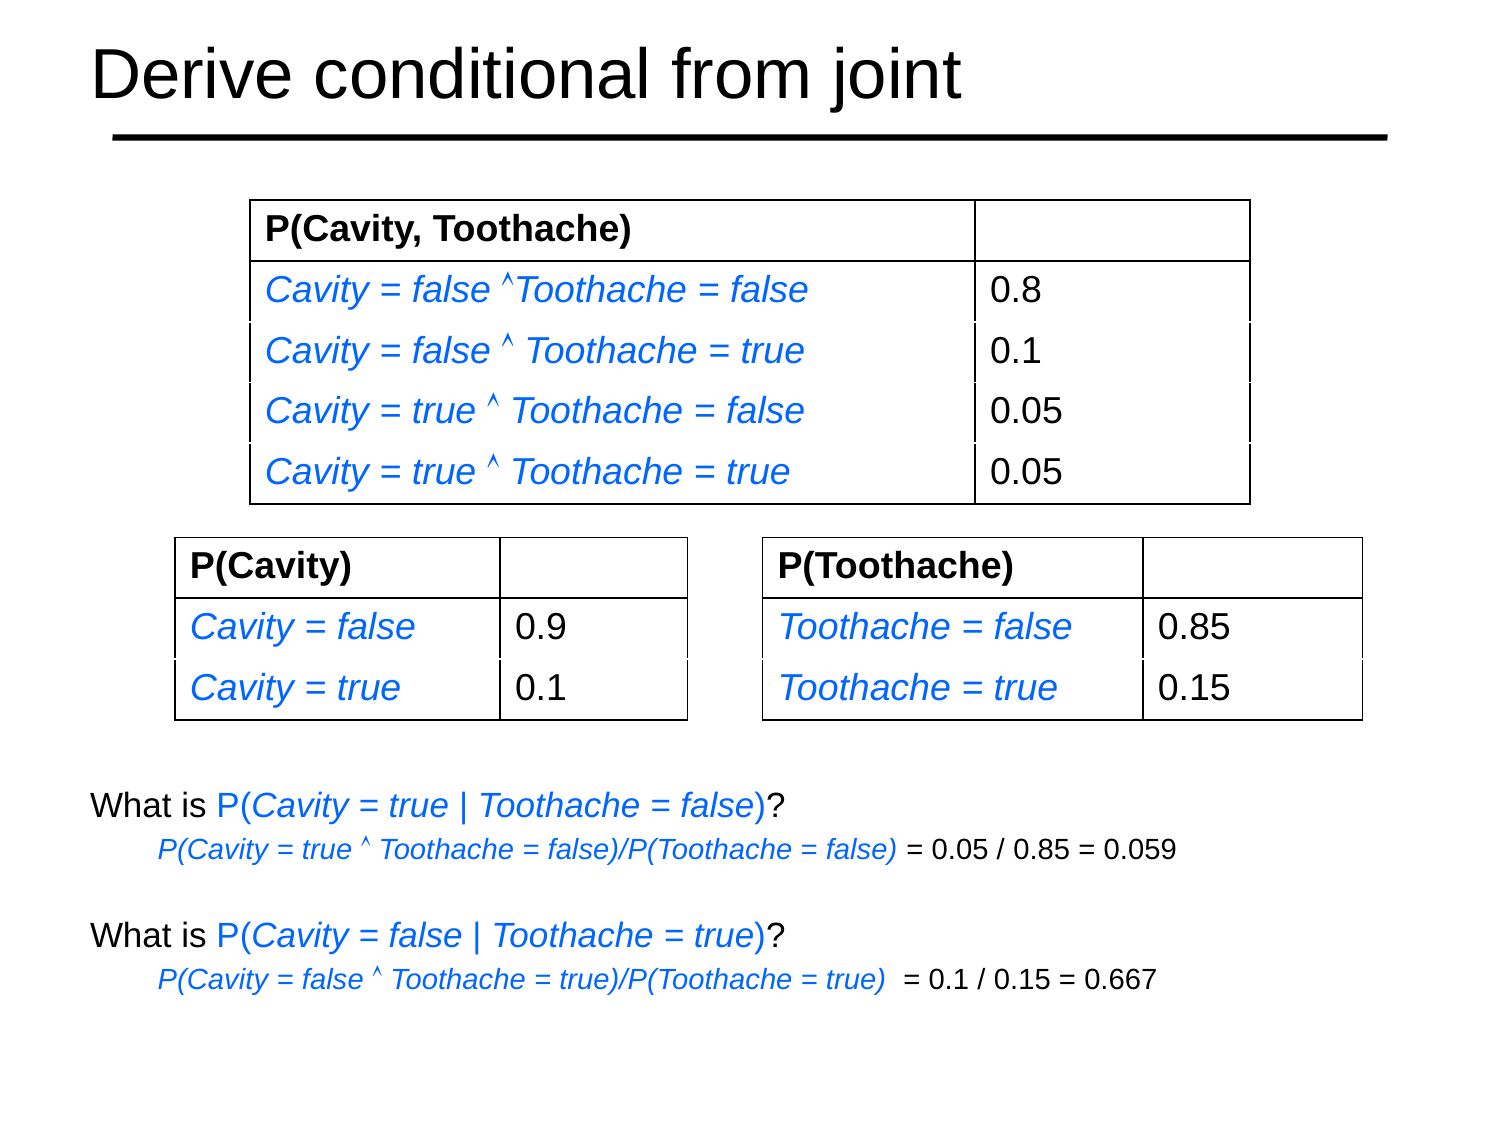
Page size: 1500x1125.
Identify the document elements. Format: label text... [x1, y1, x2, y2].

table_header [976, 201, 1249, 260]
table_cell Cavity = true  Toothache = false [251, 383, 974, 442]
table_cell 0.15 [1144, 660, 1362, 719]
list What is P(Cavity = true | Toothache = false)? P(Cavity = true  Toothache = false)/P(Toothache = false) = 0.05 / 0.85 = 0.059 What is P(Cavity = false | Toothache = true)? P(Cavity = false  Toothache = true)/P(Toothache = true) = 0.1 / 0.15 = 0.667 [74, 774, 1426, 1006]
table_cell 0.9 [501, 599, 687, 658]
table_cell 0.1 [501, 660, 687, 719]
table_cell Cavity = true [176, 660, 499, 719]
table_header [1144, 538, 1362, 597]
table_cell Cavity = false Toothache = false [251, 262, 974, 321]
table_cell 0.85 [1144, 599, 1362, 658]
table_cell 0.8 [976, 262, 1249, 321]
table_cell 0.05 [976, 383, 1249, 442]
table_cell 0.1 [976, 323, 1249, 382]
title Derive conditional from joint [74, 4, 1426, 136]
table_cell Cavity = false [176, 599, 499, 658]
table_cell Toothache = true [763, 660, 1142, 719]
table_header P(Toothache) [763, 538, 1142, 597]
table_cell Toothache = false [763, 599, 1142, 658]
table_cell Cavity = false  Toothache = true [251, 323, 974, 382]
table_header [501, 538, 687, 597]
table_cell 0.05 [976, 444, 1249, 503]
table_header P(Cavity) [176, 538, 499, 597]
table_header P(Cavity, Toothache) [251, 201, 974, 260]
table_cell Cavity = true  Toothache = true [251, 444, 974, 503]
